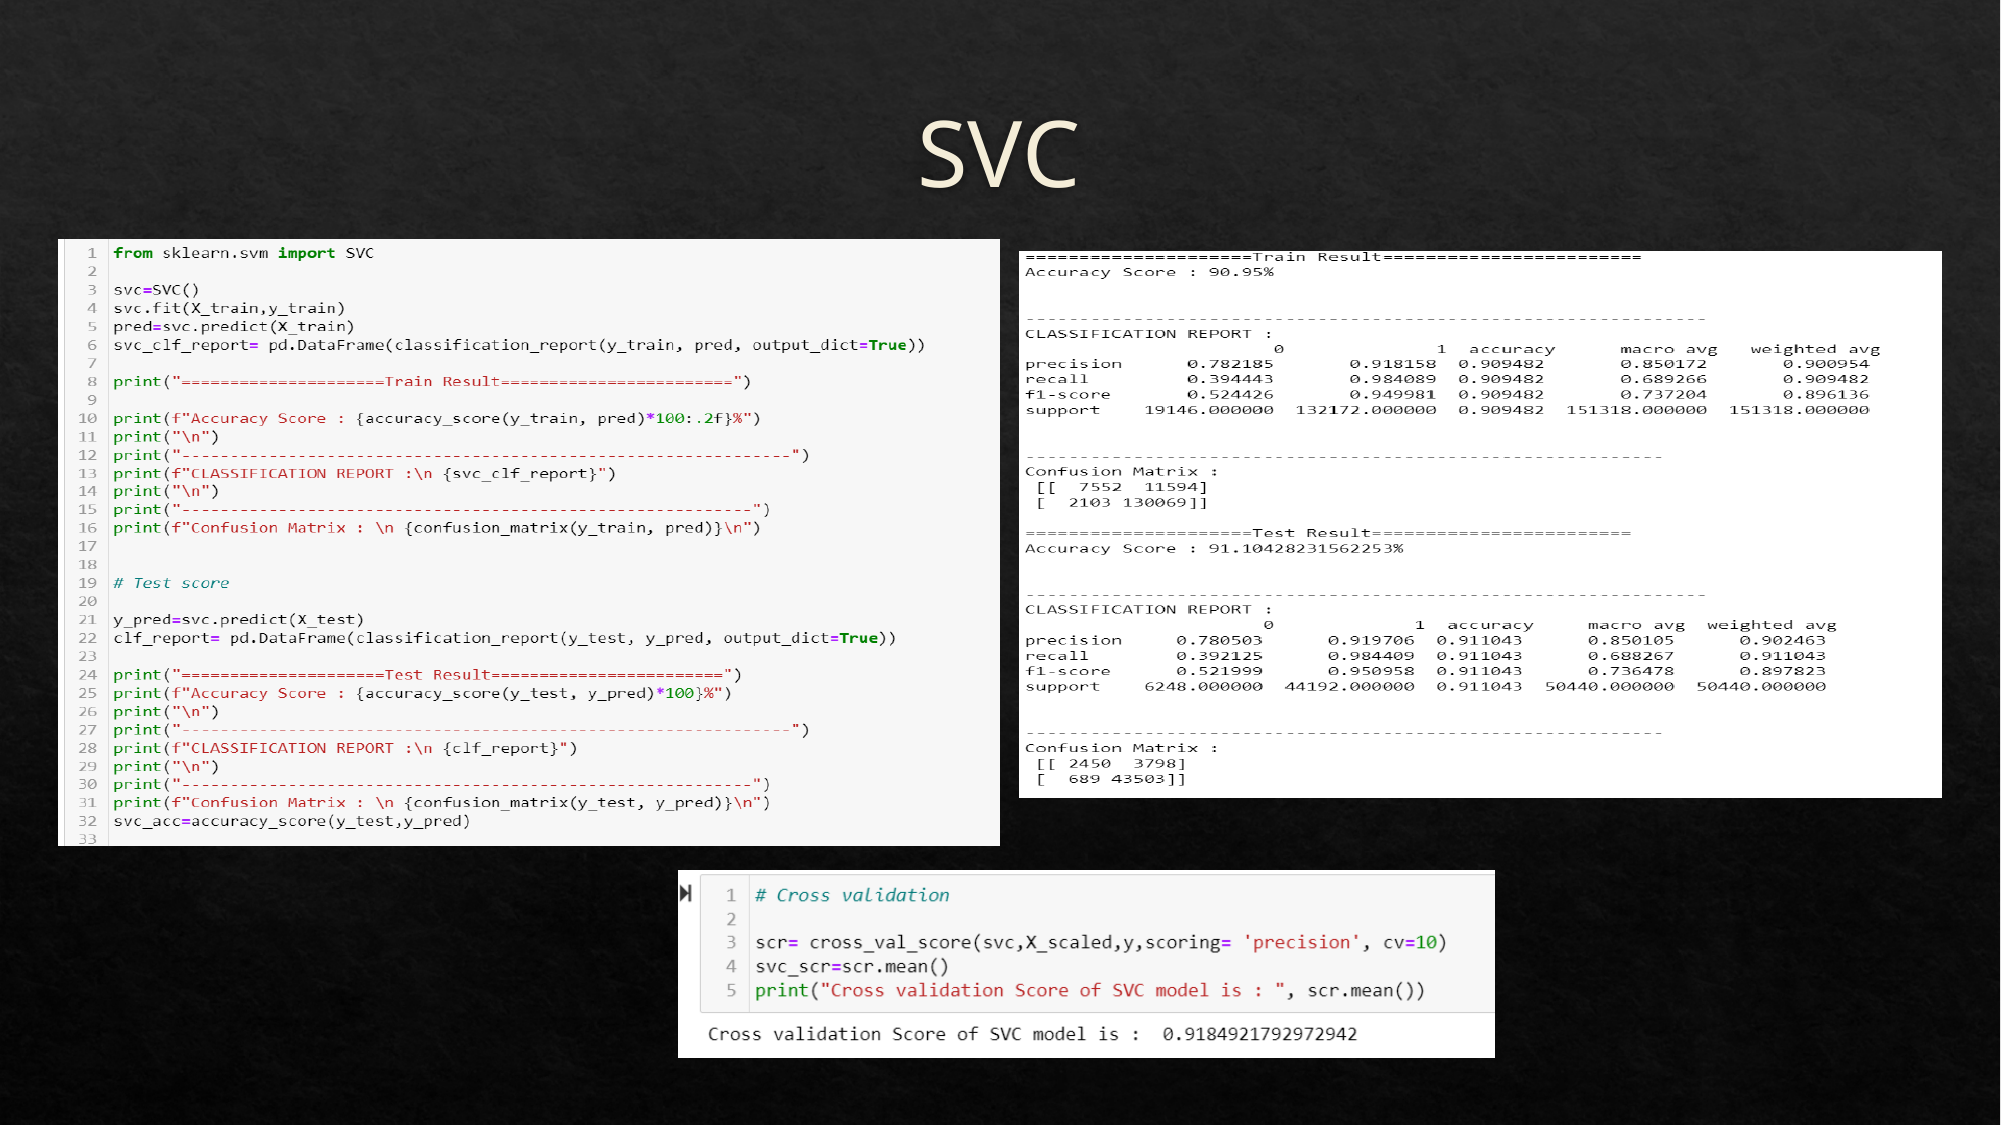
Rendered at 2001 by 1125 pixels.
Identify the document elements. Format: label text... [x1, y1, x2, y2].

picture [1018, 251, 1942, 798]
picture [677, 870, 1495, 1059]
picture [58, 239, 1000, 846]
title SVC [149, 99, 1849, 216]
